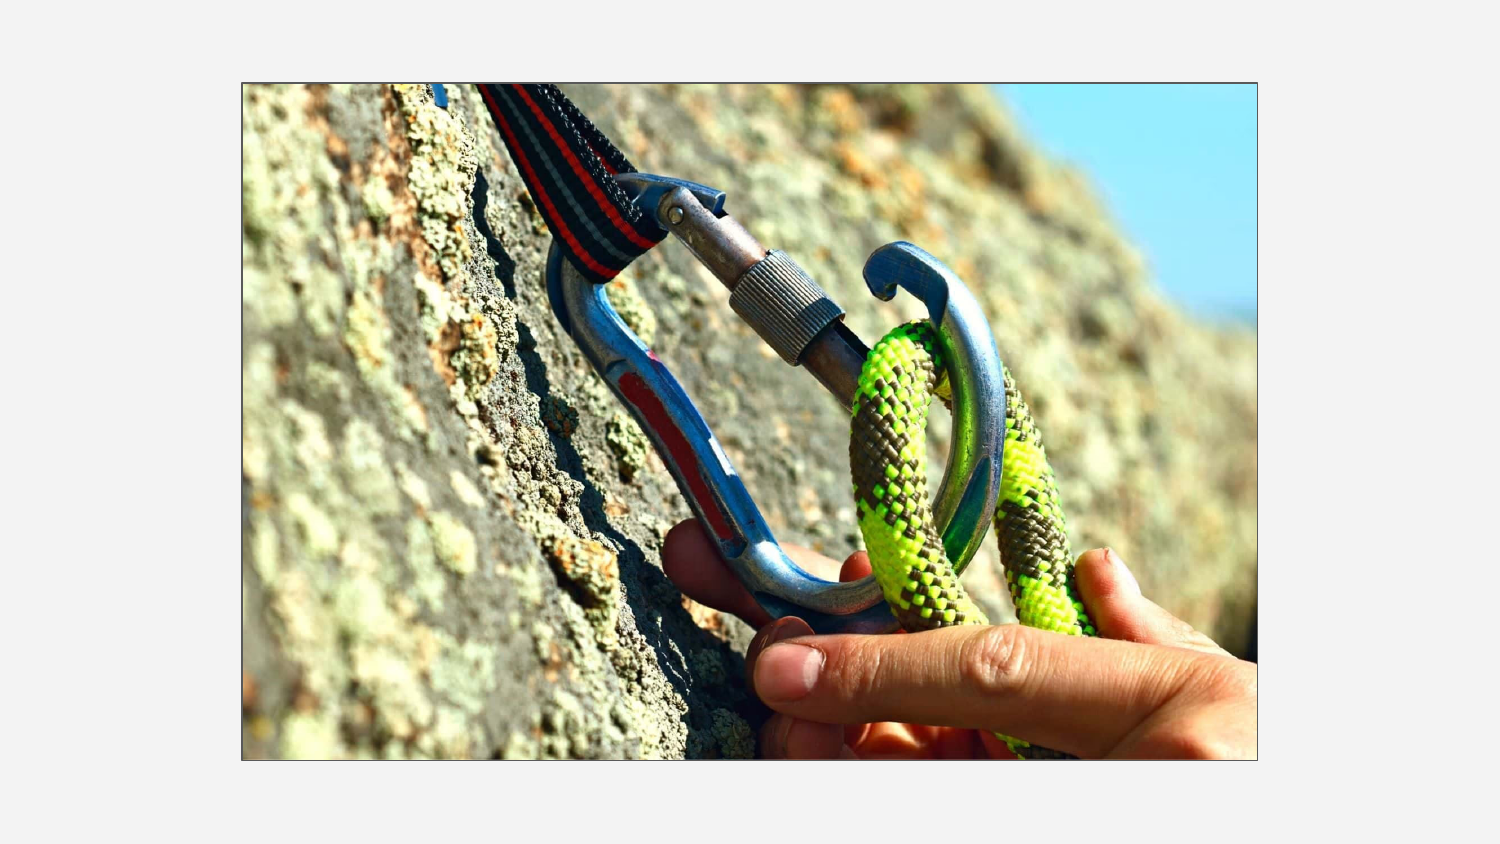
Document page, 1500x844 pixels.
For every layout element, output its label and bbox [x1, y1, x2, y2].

picture [242, 83, 1258, 761]
